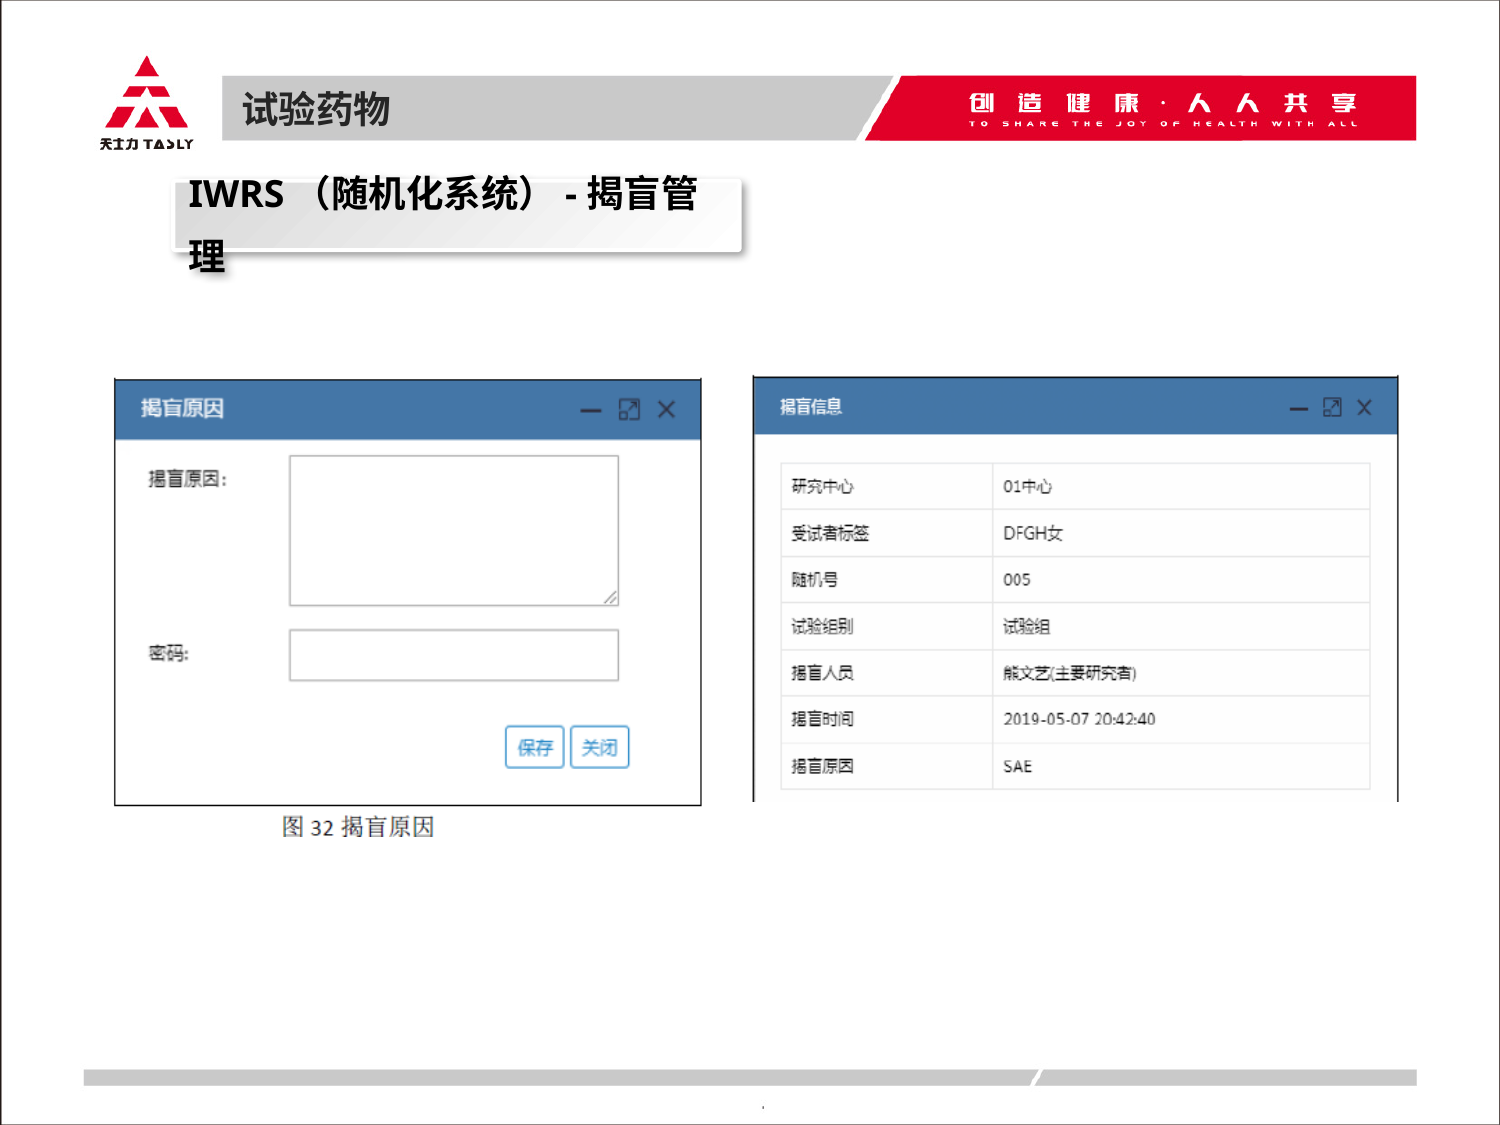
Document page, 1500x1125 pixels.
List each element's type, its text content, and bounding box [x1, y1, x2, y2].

picture [0, 0, 1500, 1125]
text_box IWRS（随机化系统）-揭盲管理 [173, 180, 740, 251]
text_box 试验药物 [226, 78, 407, 139]
